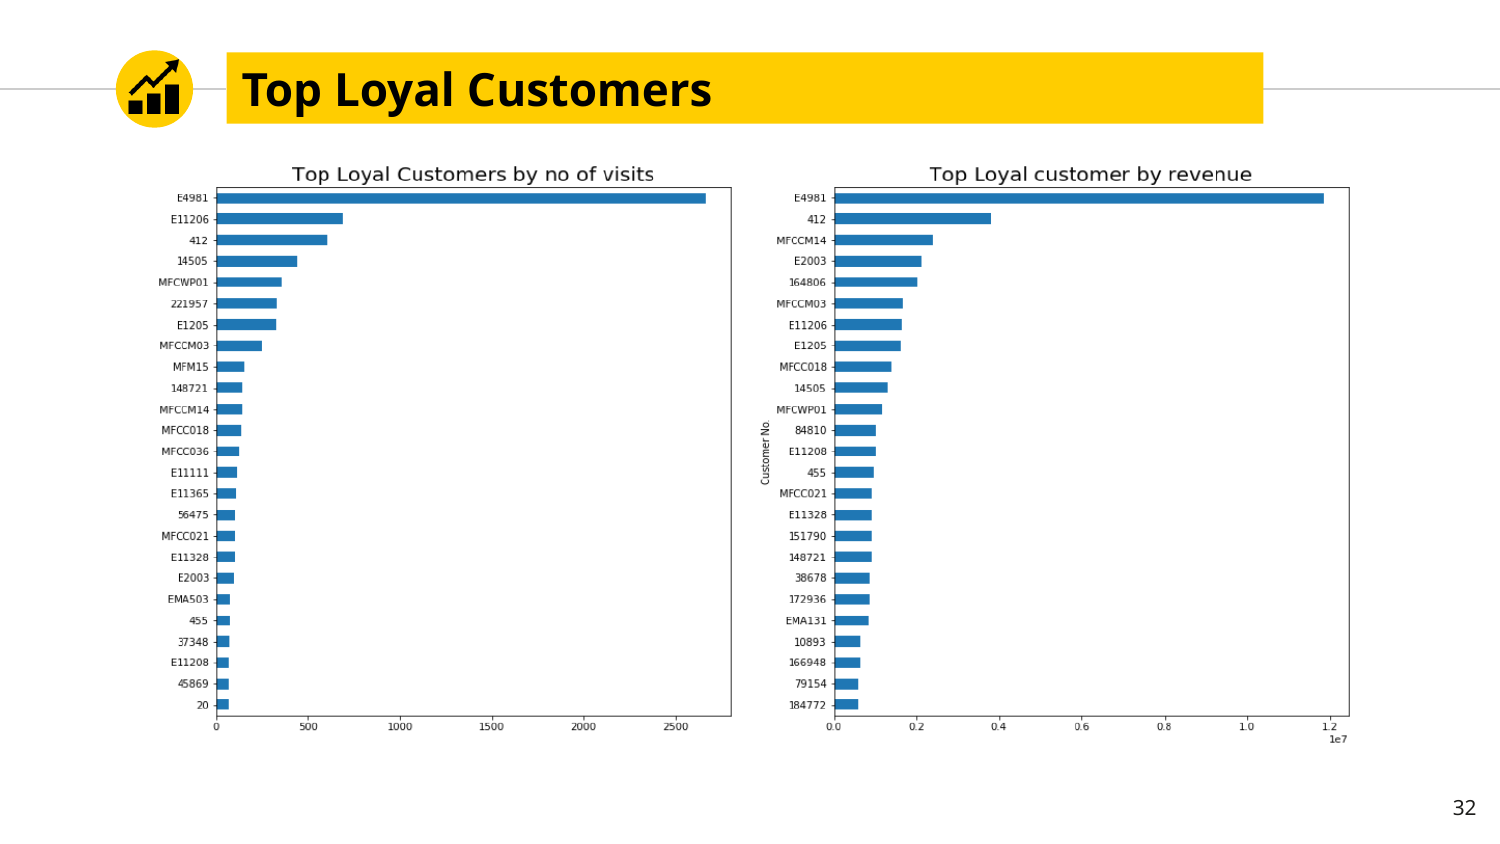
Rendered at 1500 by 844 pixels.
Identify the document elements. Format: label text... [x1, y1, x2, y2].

picture [148, 153, 1371, 746]
picture [125, 59, 181, 115]
slide_number 32 [1401, 779, 1492, 844]
title Top Loyal Customers [226, 52, 1264, 124]
